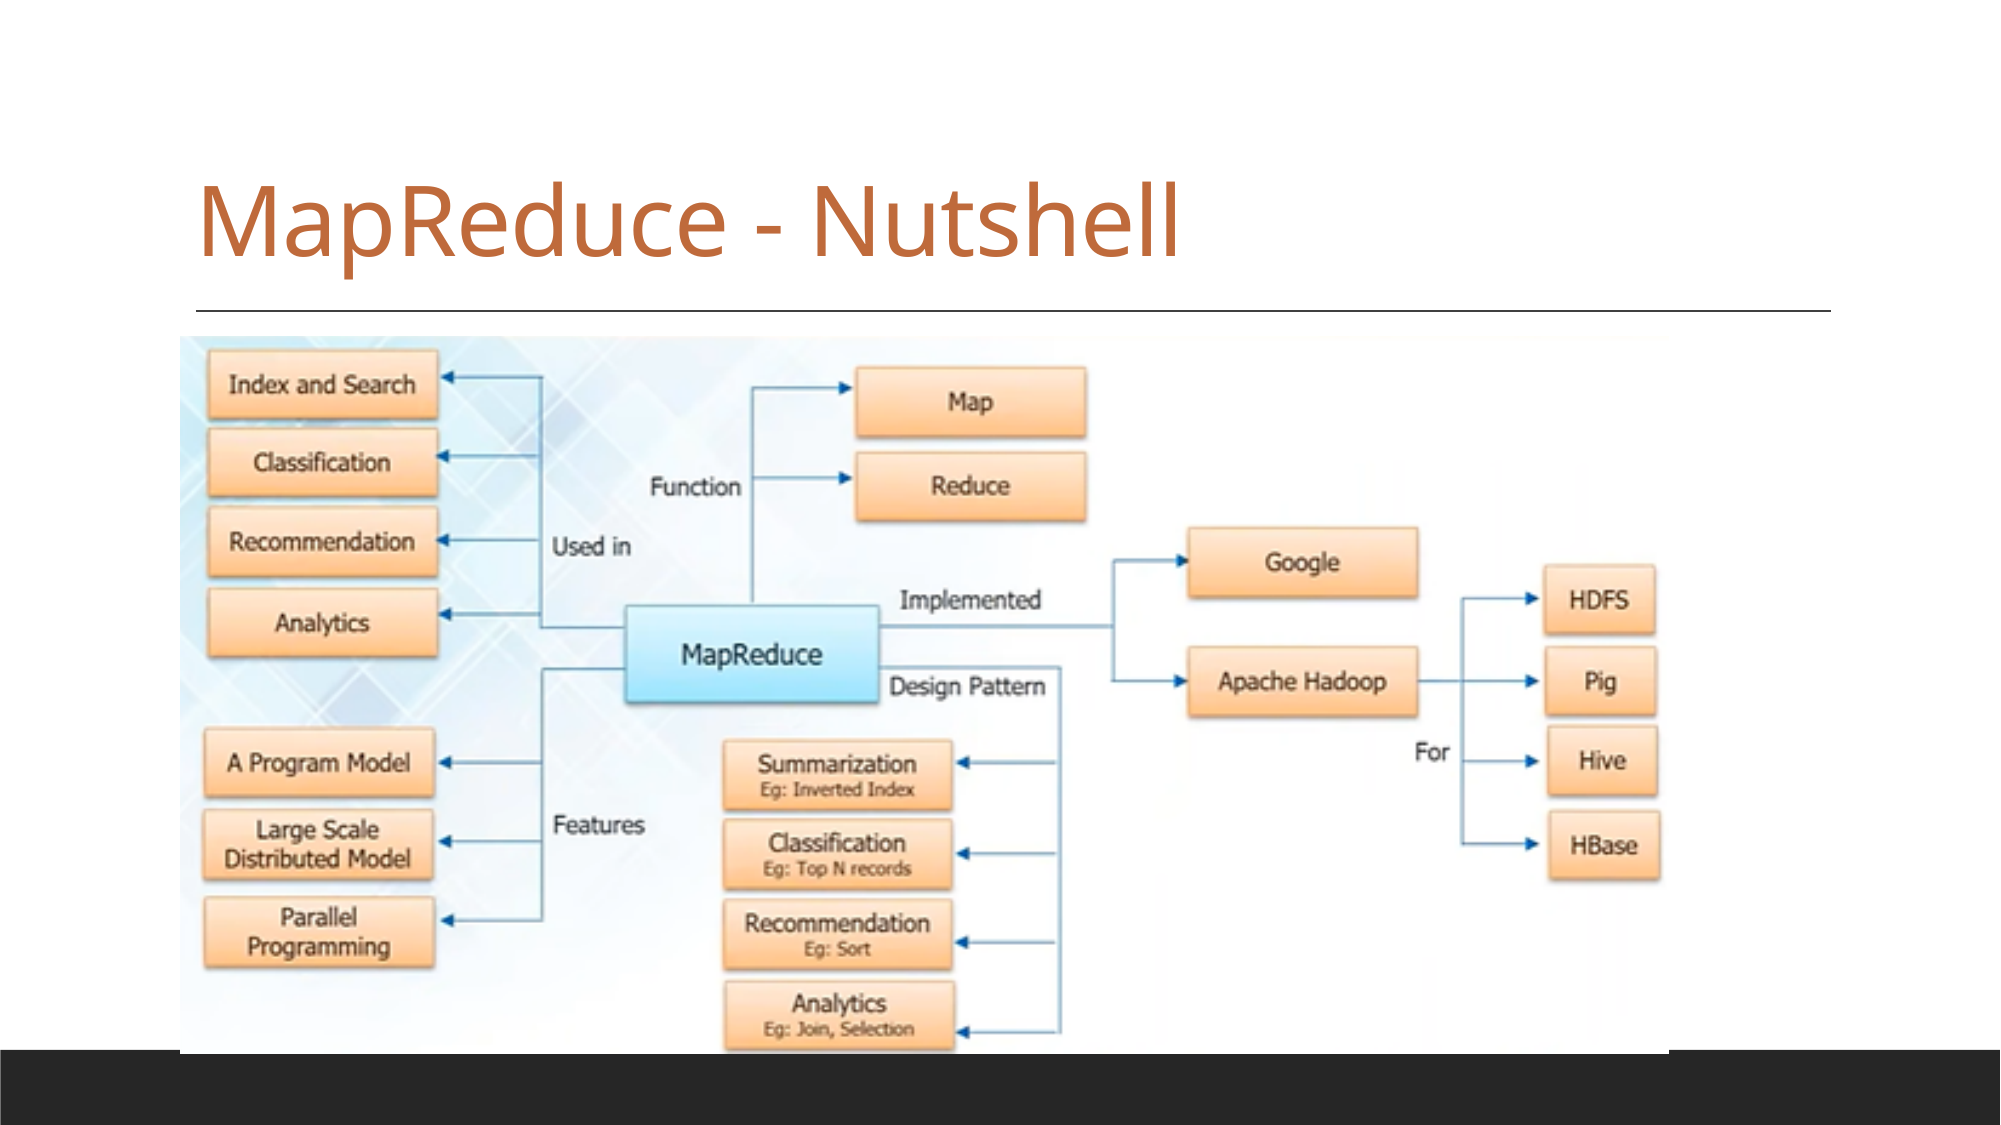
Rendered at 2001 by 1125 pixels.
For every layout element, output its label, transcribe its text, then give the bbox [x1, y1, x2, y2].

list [179, 335, 1669, 1055]
title MapReduce - Nutshell [180, 47, 1830, 285]
